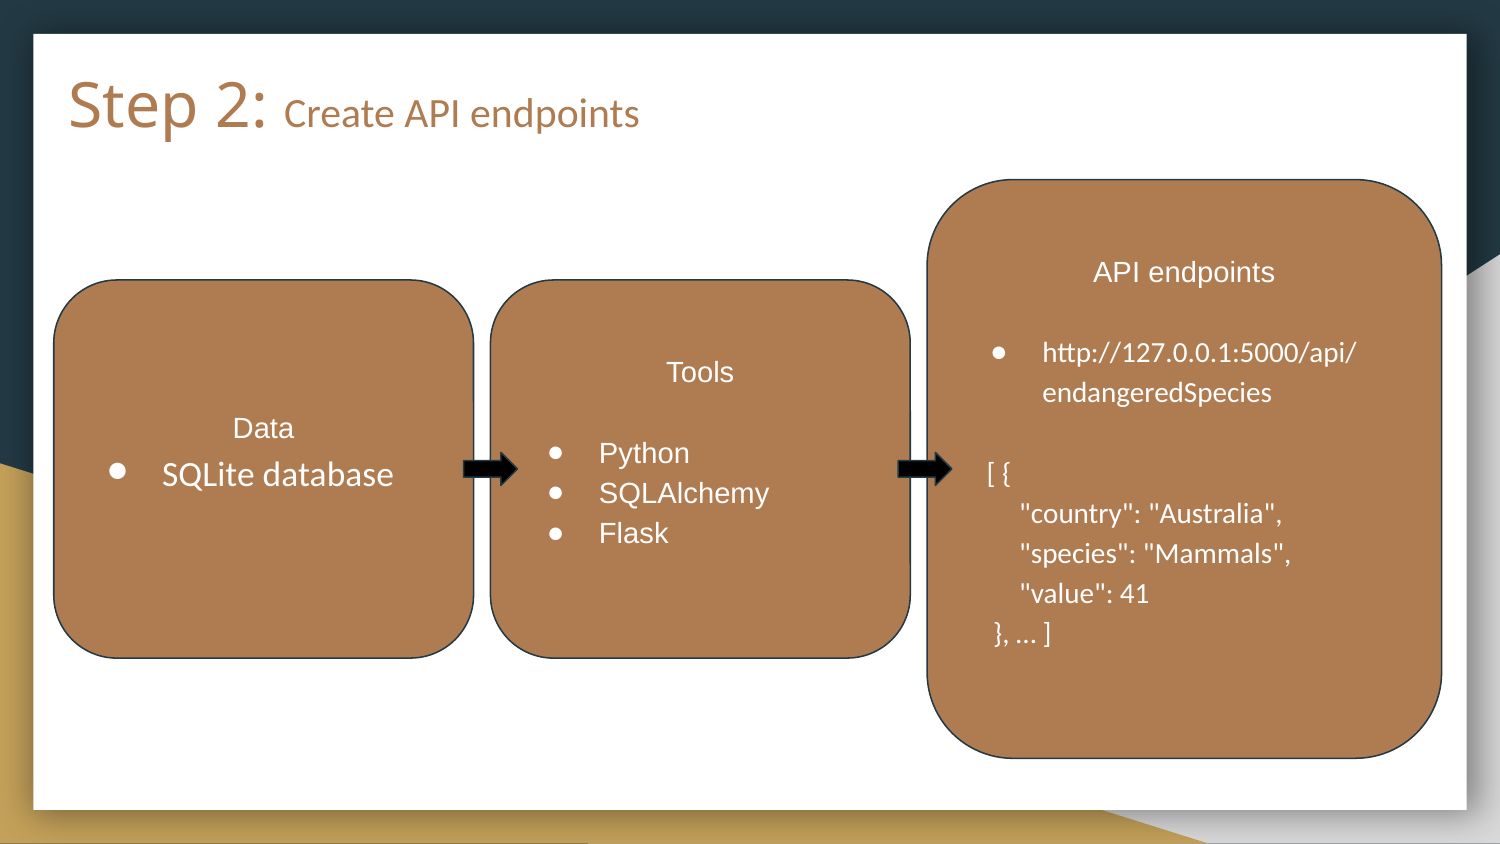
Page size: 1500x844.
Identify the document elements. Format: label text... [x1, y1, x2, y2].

text_box [463, 452, 518, 486]
text_box [898, 452, 952, 486]
text_box API endpoints http://127.0.0.1:5000/api/endangeredSpecies [ { "country": "Australia", "species": "Mammals", "value": 41 }, … ] [927, 179, 1442, 759]
text_box Tools Python SQLAlchemy Flask [490, 279, 911, 659]
text_box Data SQLite database [53, 279, 474, 659]
title Step 2: Create API endpoints [53, 49, 1285, 207]
